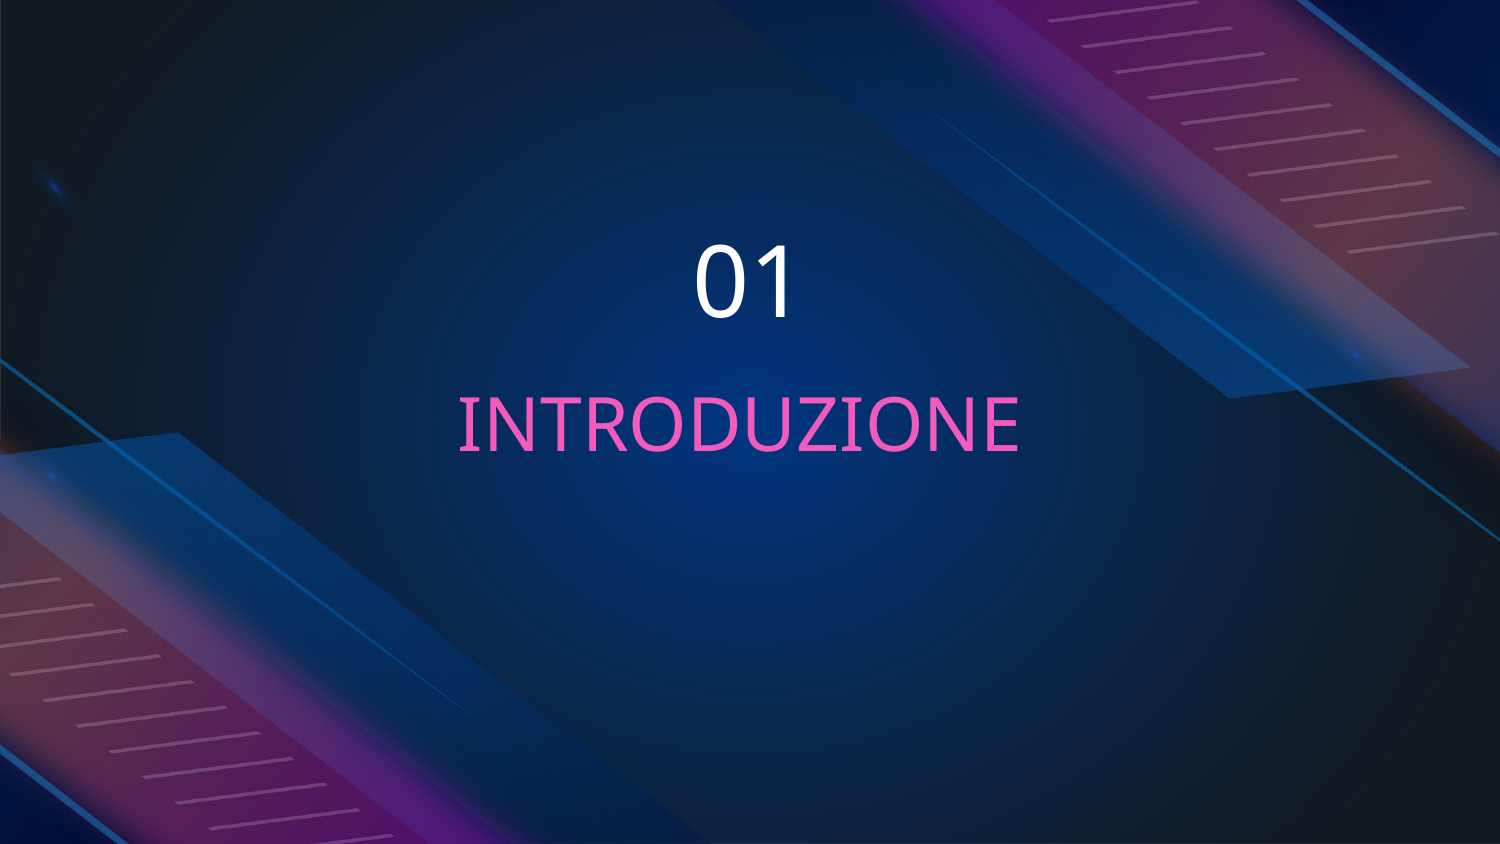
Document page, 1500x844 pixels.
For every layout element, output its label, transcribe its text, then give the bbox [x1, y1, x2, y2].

title INTRODUZIONE [51, 352, 1449, 491]
title 01 [580, 205, 920, 352]
picture [0, 0, 1500, 844]
